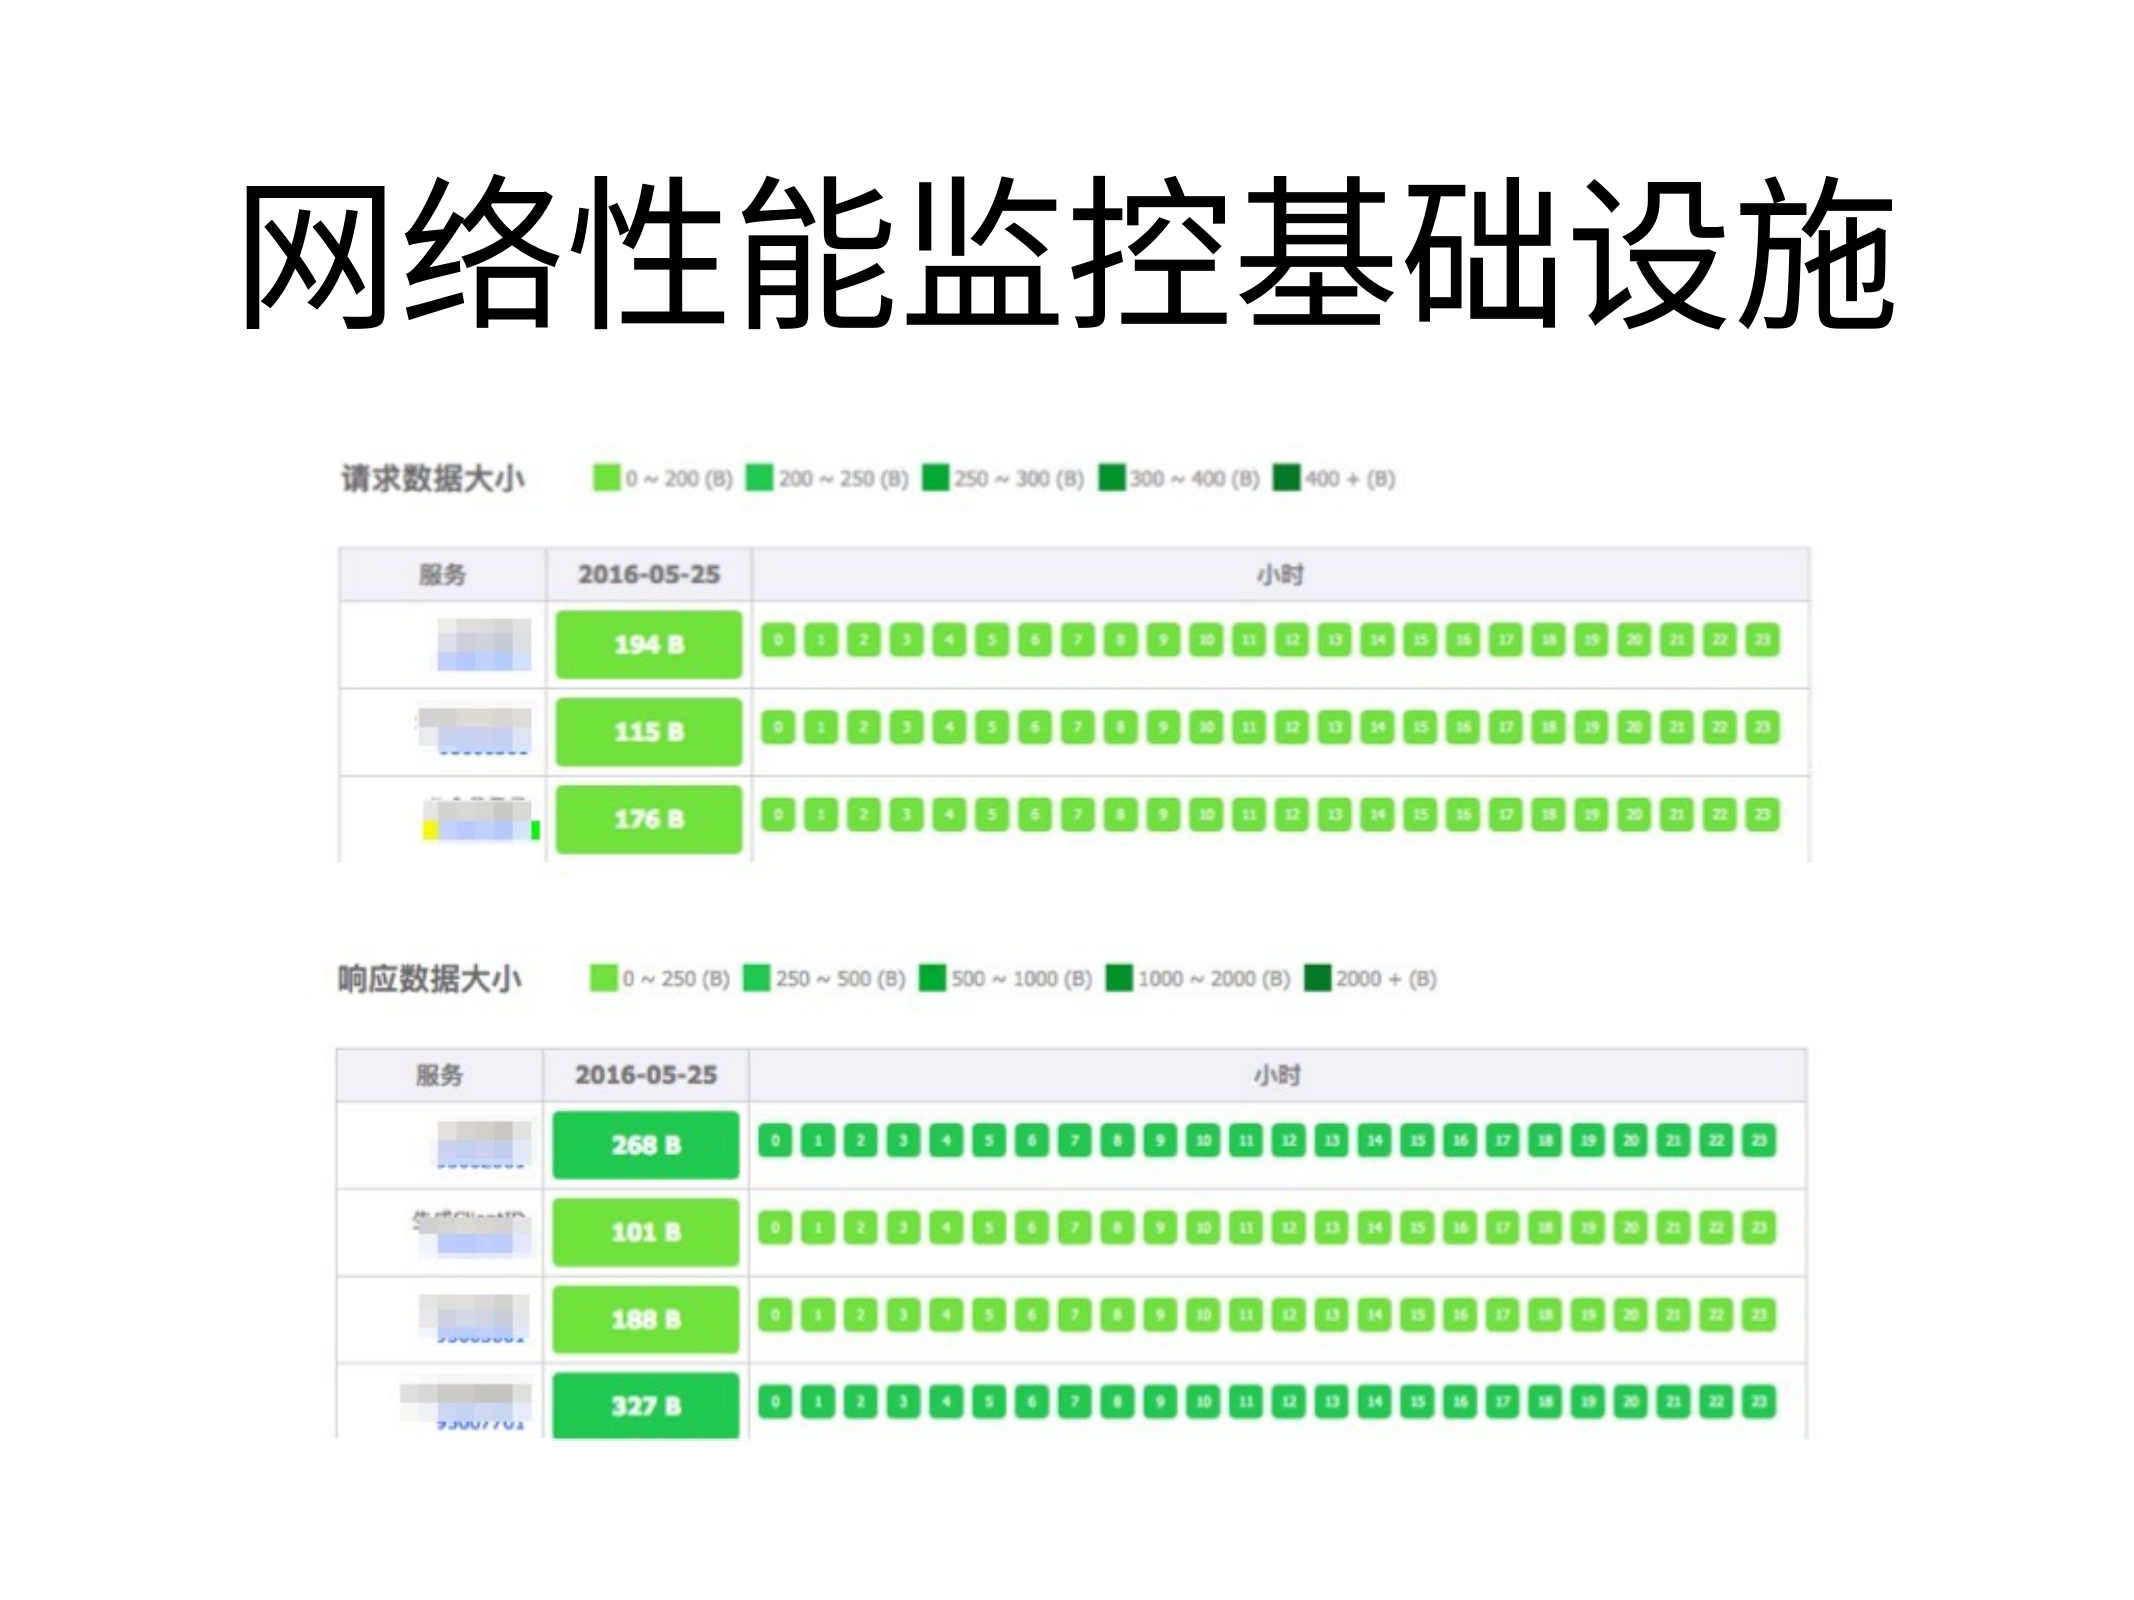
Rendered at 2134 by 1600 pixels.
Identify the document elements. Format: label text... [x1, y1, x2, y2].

title 网络性能监控基础设施 [155, 72, 1978, 428]
picture [306, 446, 1827, 1441]
